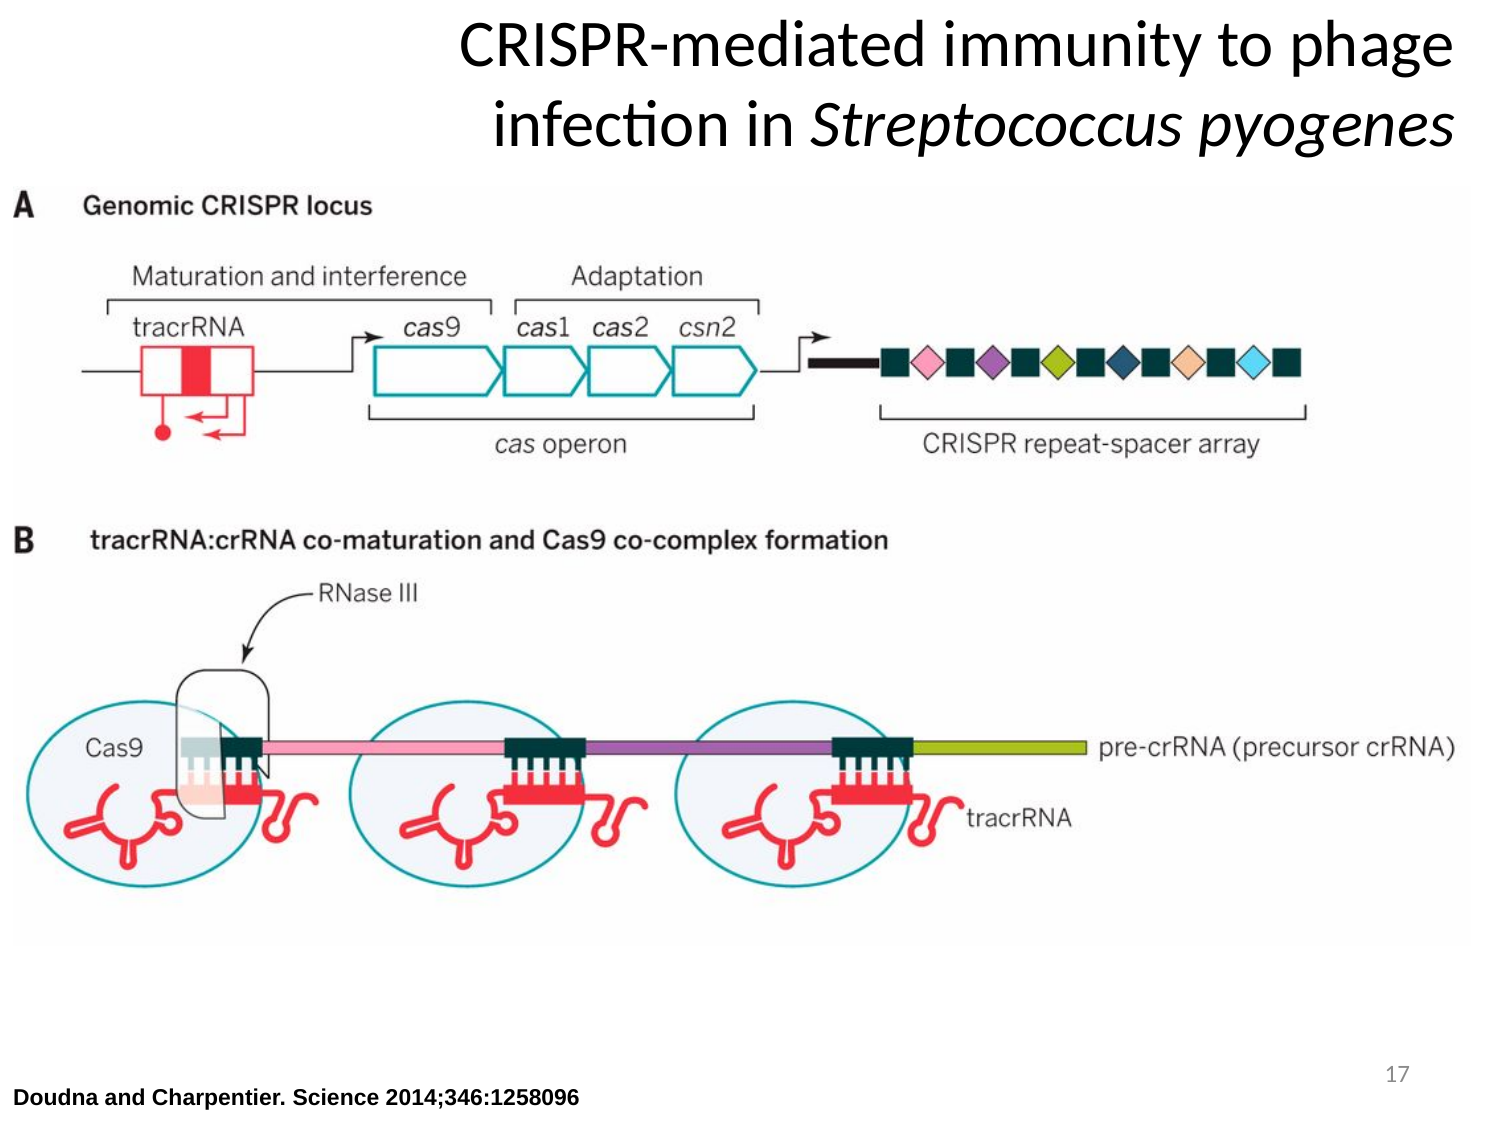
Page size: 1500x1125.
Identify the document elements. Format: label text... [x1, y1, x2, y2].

text_box CRISPR-mediated immunity to phage infection in Streptococcus pyogenes [341, 0, 1471, 168]
text_box Doudna and Charpentier. Science 2014;346:1258096 [13, 1083, 884, 1125]
picture [12, 185, 1471, 947]
slide_number 17 [1074, 1042, 1425, 1103]
